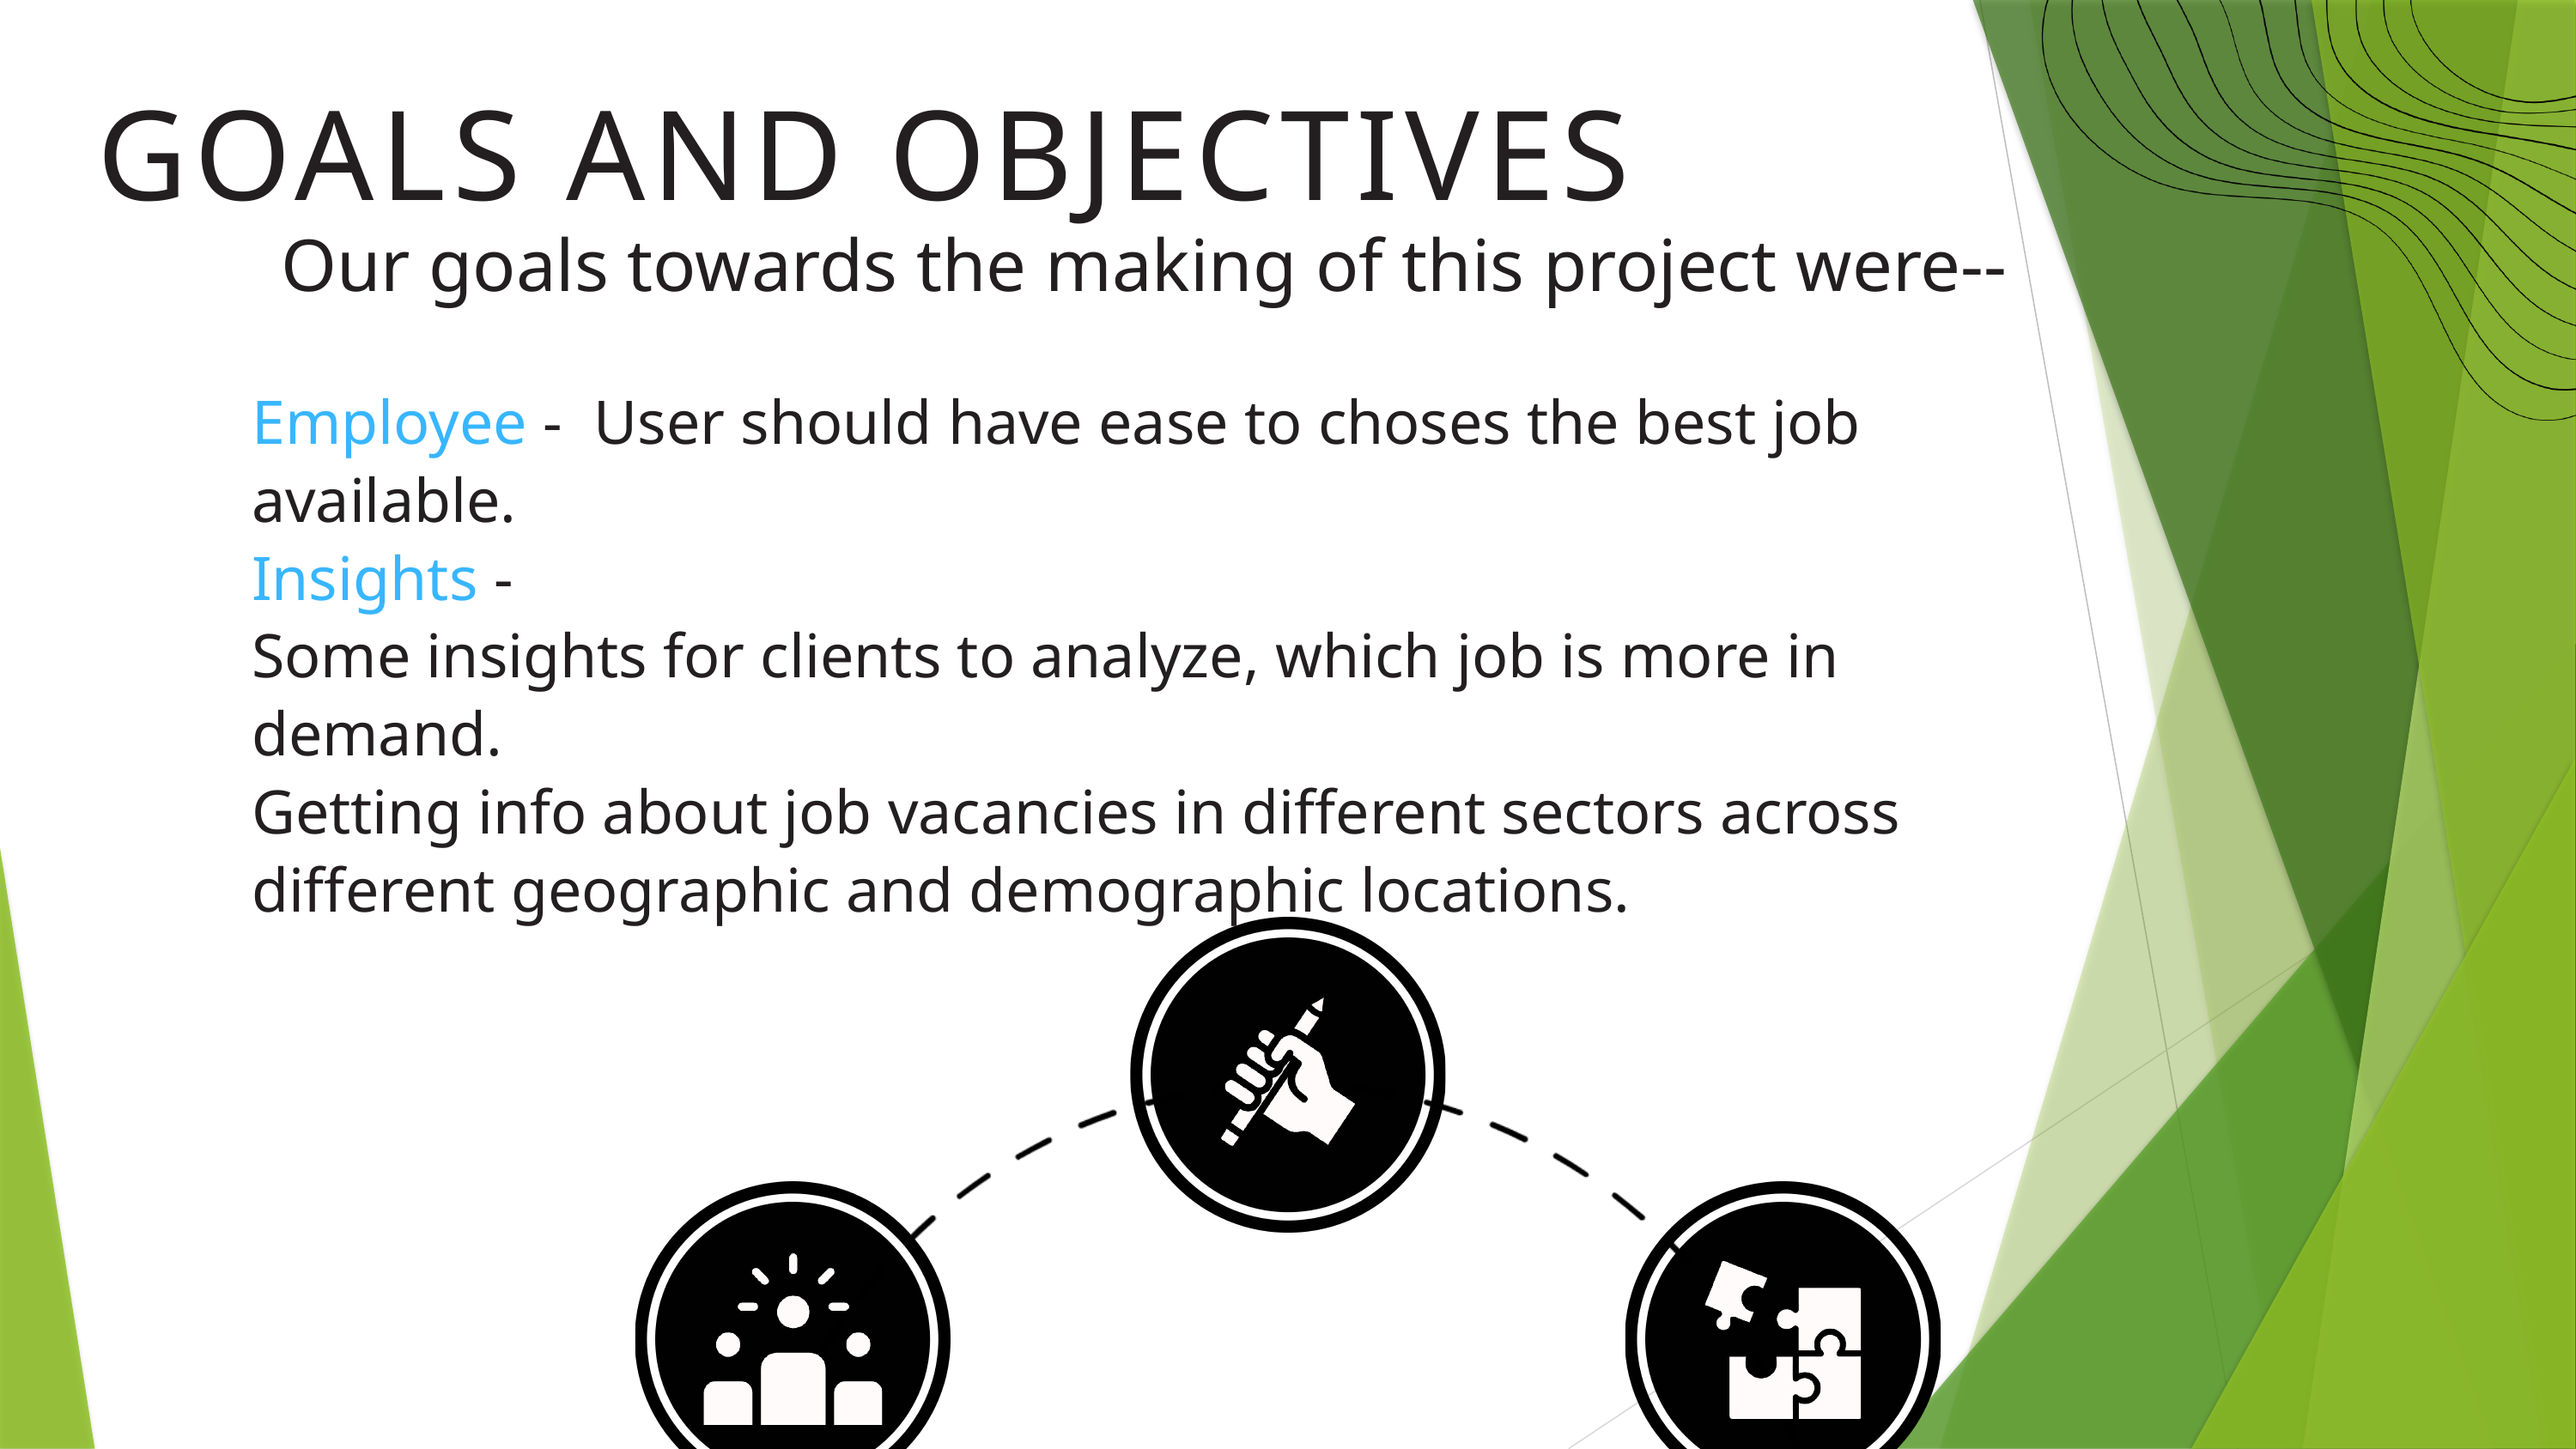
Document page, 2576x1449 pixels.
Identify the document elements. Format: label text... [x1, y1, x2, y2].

text_box [2039, 0, 2576, 421]
text_box Our goals towards the making of this project were-- [252, 212, 2038, 306]
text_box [635, 917, 1941, 1449]
text_box GOALS AND OBJECTIVES [51, 53, 1679, 226]
text_box Employee - User should have ease to choses the best job available. Insights - Some insights for clients to analyze, which job is more in demand. Getting info about job vacancies in different sectors across different geographic and demographic locations. [252, 378, 2072, 1002]
